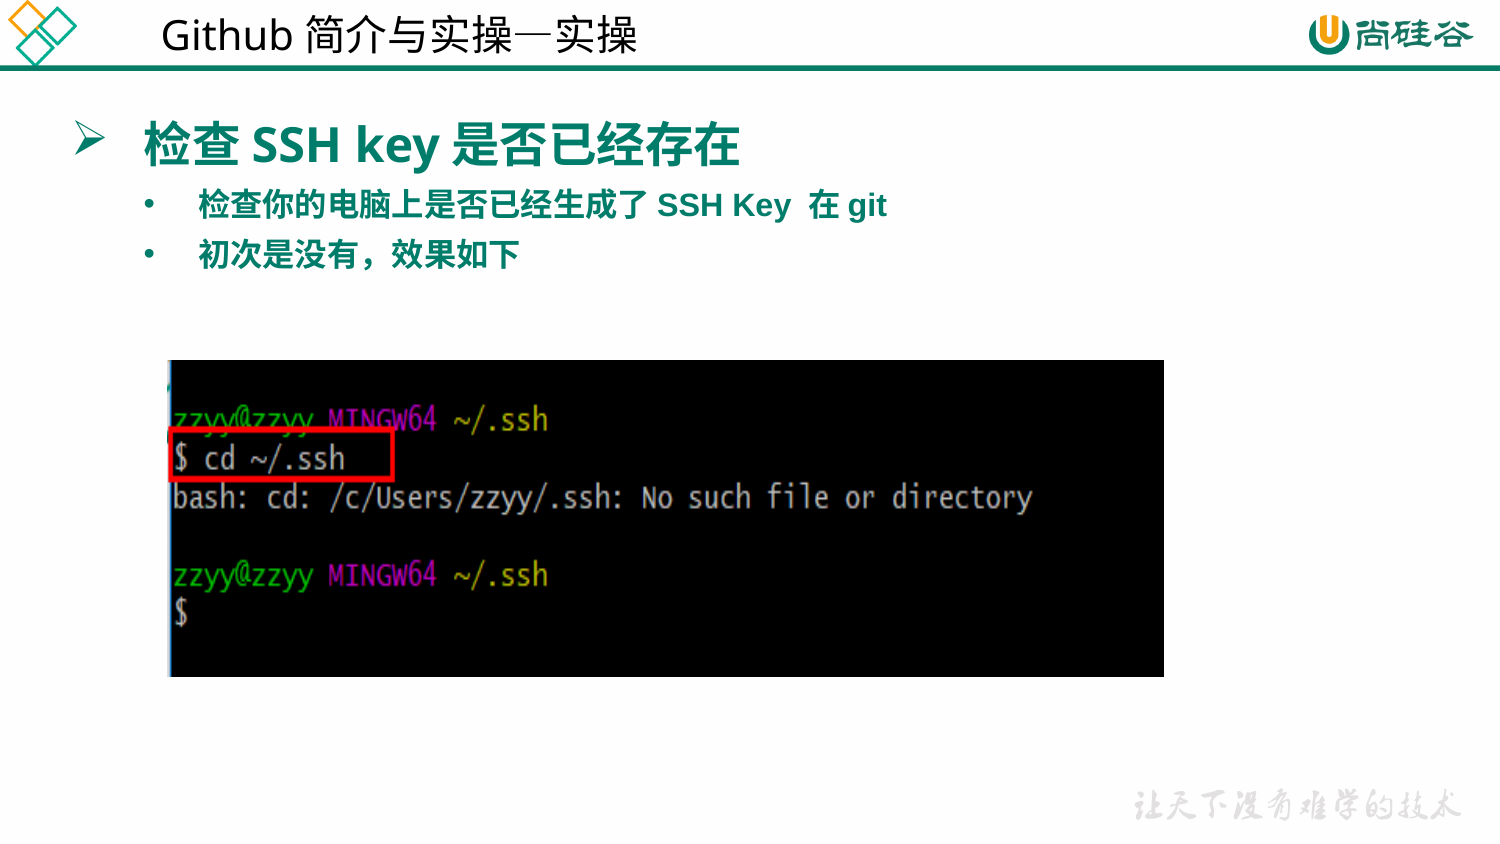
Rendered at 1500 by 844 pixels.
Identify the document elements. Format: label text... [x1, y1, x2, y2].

text_box 检查SSH key是否已经存在 检查你的电脑上是否已经生成了SSH Key 在git 初次是没有，效果如下 [55, 89, 1356, 282]
text_box Github简介与实操—实操 [145, 0, 970, 66]
picture [0, 0, 1500, 844]
